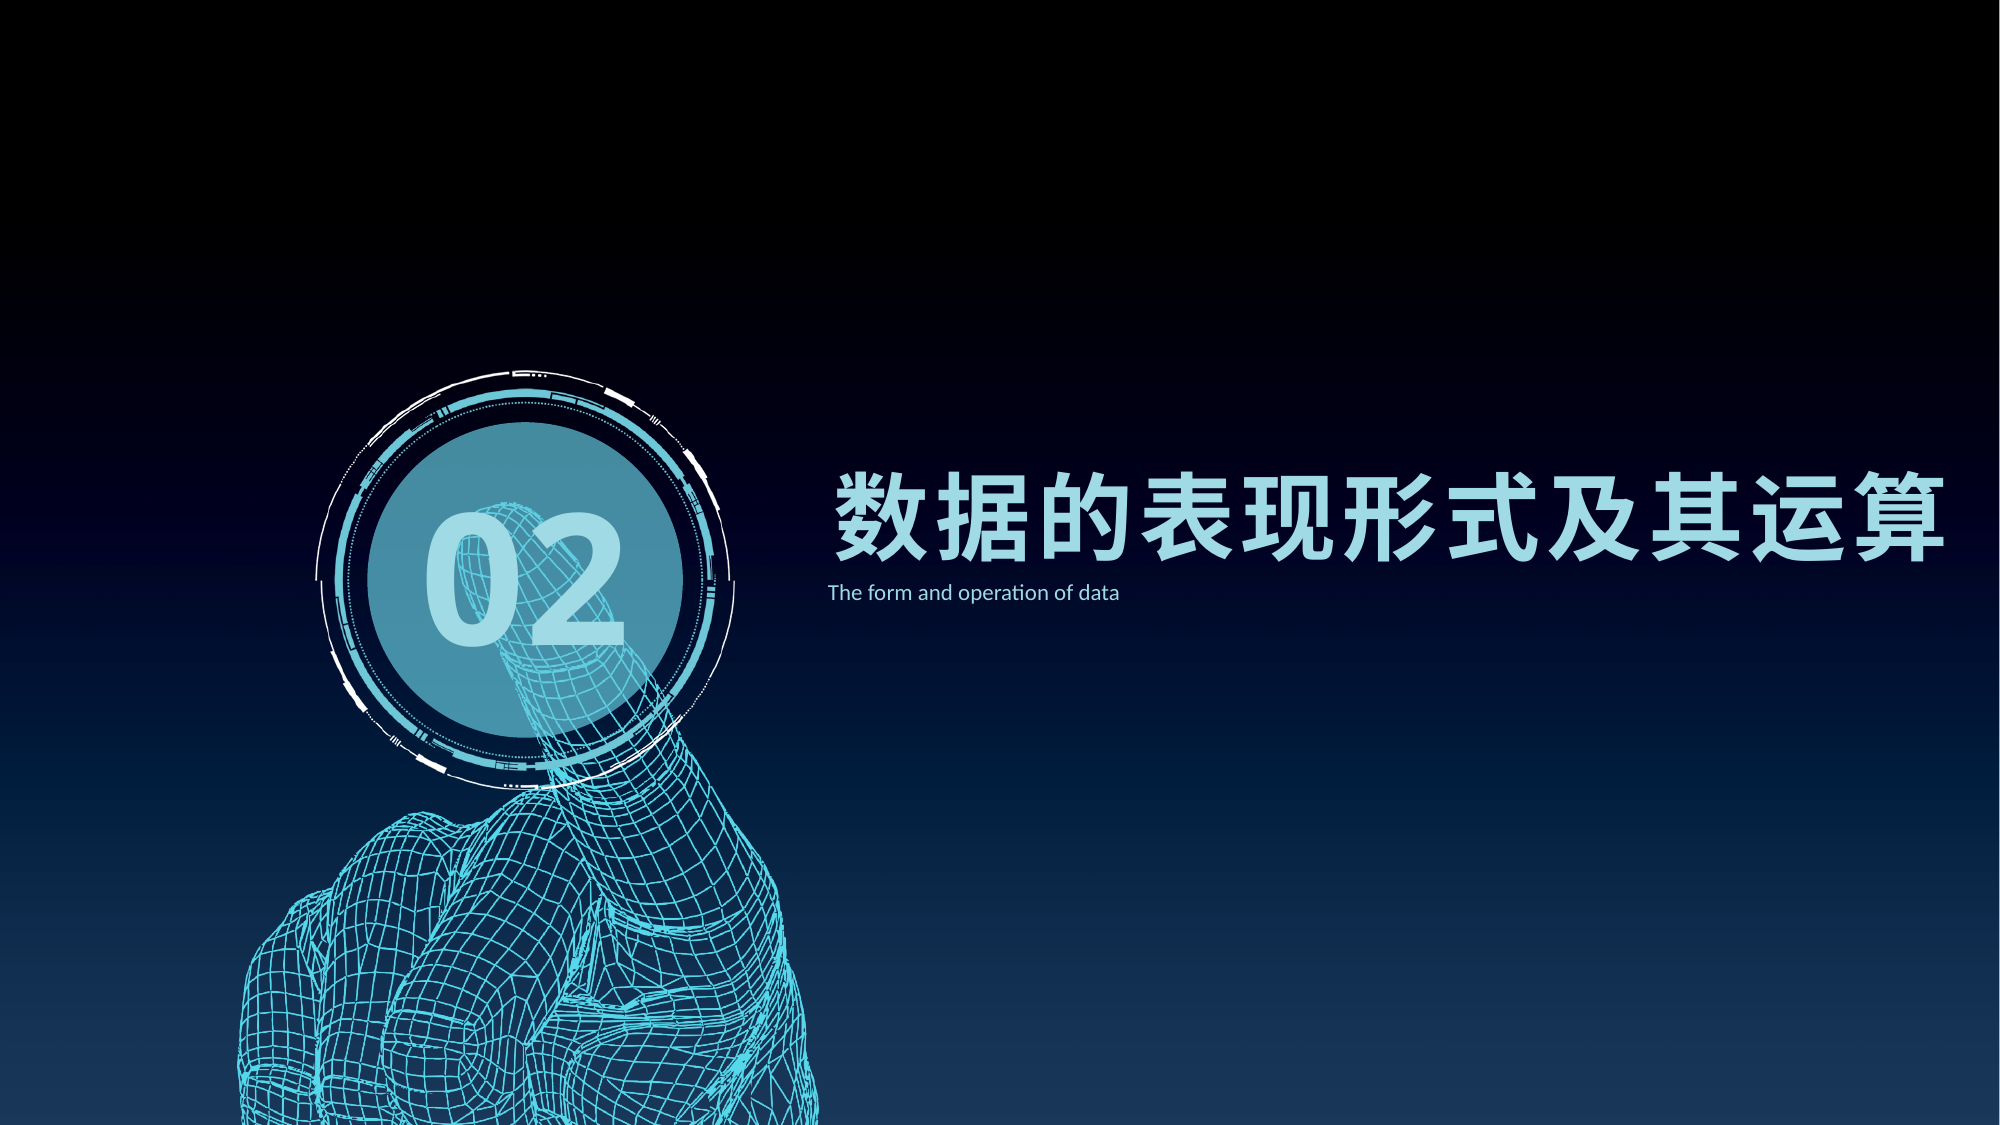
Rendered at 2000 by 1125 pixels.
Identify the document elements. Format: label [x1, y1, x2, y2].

picture [0, 0, 2000, 1125]
text_box [813, 463, 2000, 613]
